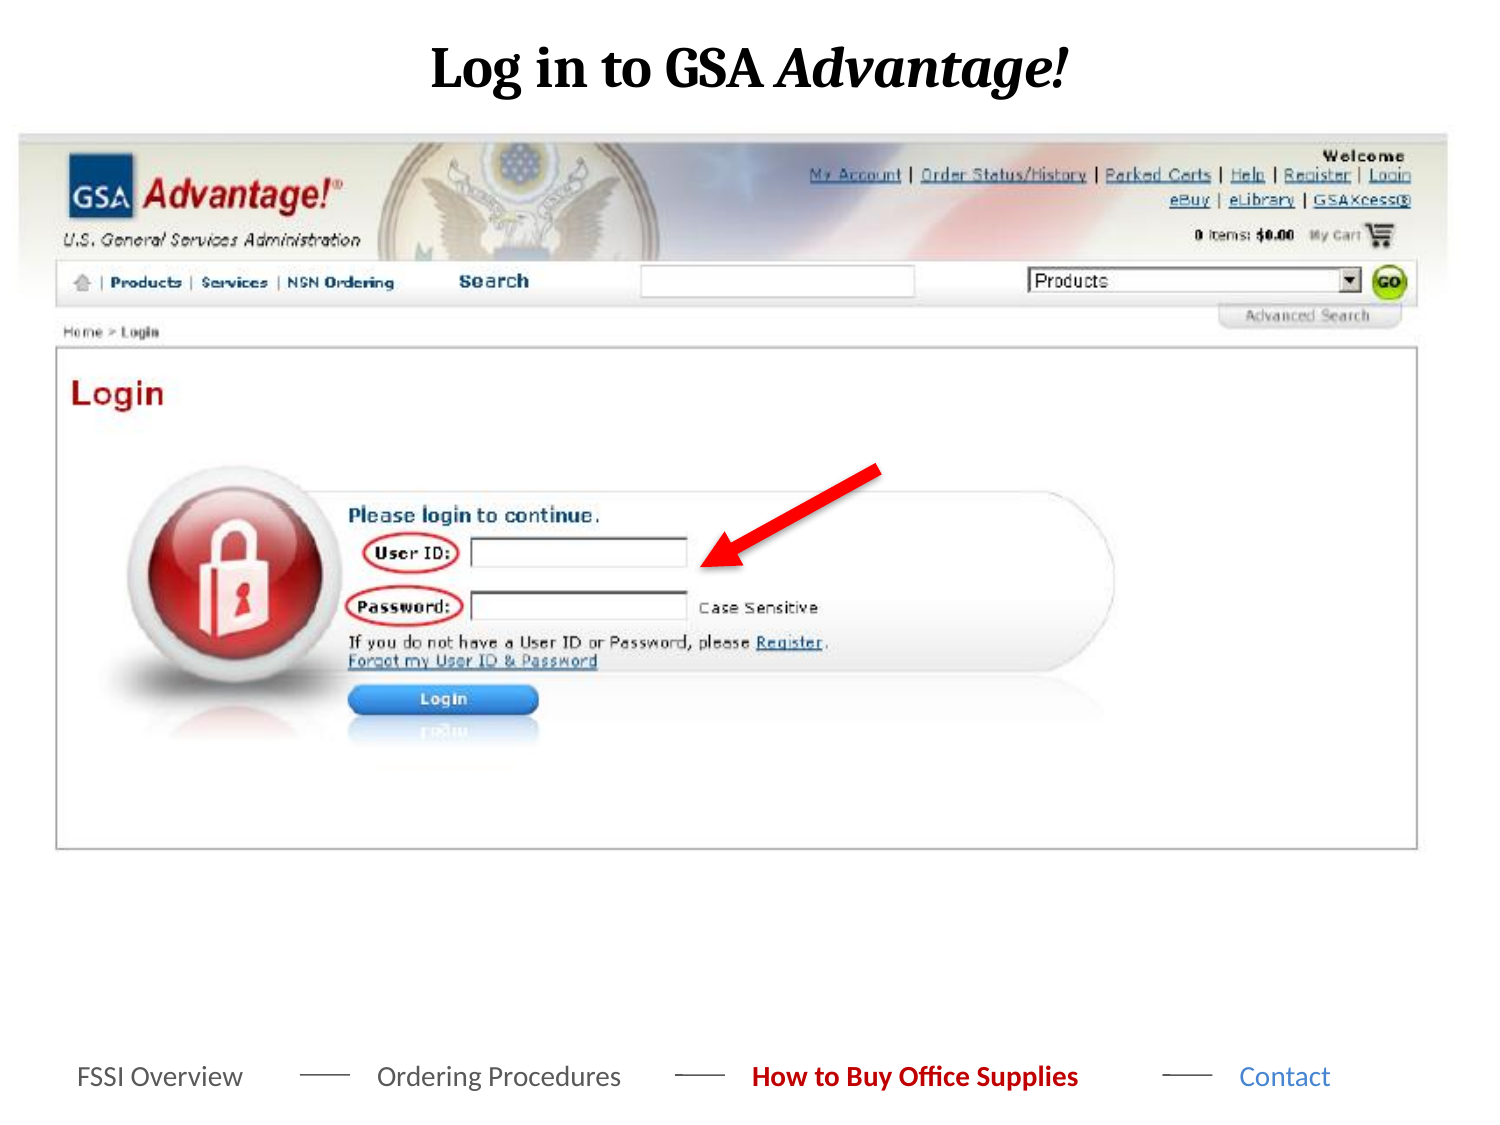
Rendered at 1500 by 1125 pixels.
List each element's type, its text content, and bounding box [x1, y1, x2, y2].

text_box How to Buy Office Supplies [737, 1049, 1175, 1100]
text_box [699, 468, 879, 568]
picture [12, 125, 1463, 866]
title Log in to GSA Advantage! [0, 22, 1500, 108]
text_box Ordering Procedures [362, 1049, 737, 1100]
text_box Contact [1224, 1049, 1363, 1100]
text_box FSSI Overview [62, 1049, 350, 1100]
